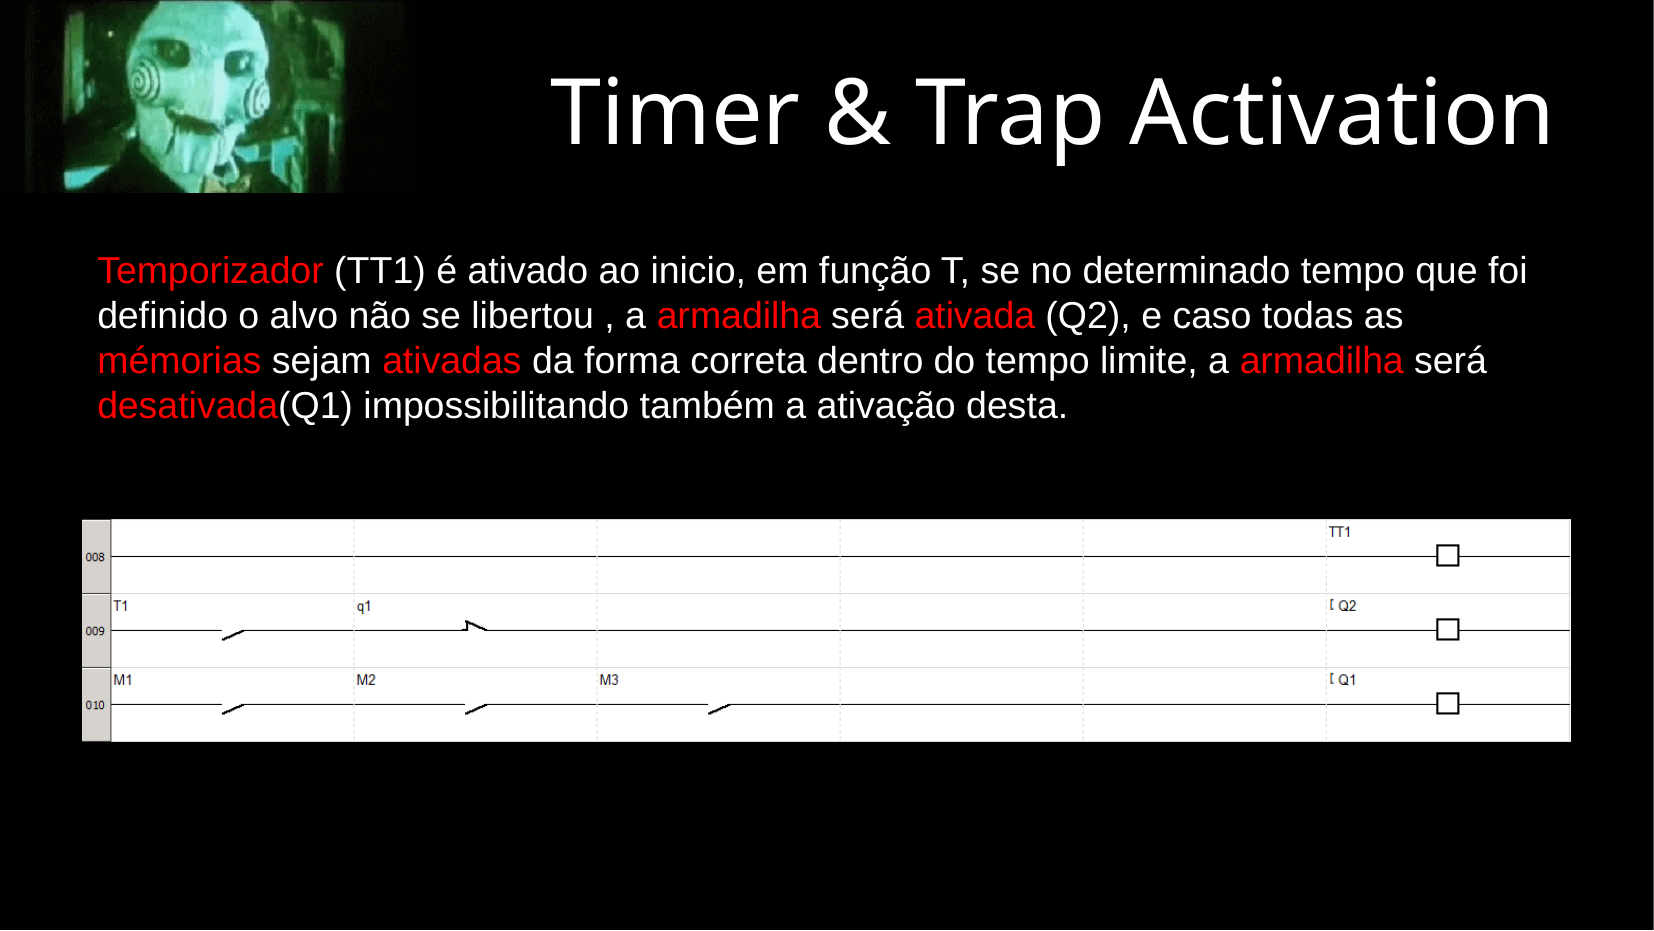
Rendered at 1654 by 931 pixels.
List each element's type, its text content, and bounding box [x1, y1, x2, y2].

title Timer & Trap Activation [415, 37, 1557, 193]
picture [82, 519, 1571, 742]
text_box Temporizador (TT1) é ativado ao inicio, em função T, se no determinado tempo que foi definido o alvo não se libertou , a armadilha será ativada (Q2), e caso todas as mémorias sejam ativadas da forma correta dentro do tempo limite, a armadilha será desativada(Q1) impossibilitando também a ativação desta. [82, 238, 1571, 434]
picture [0, 0, 415, 193]
